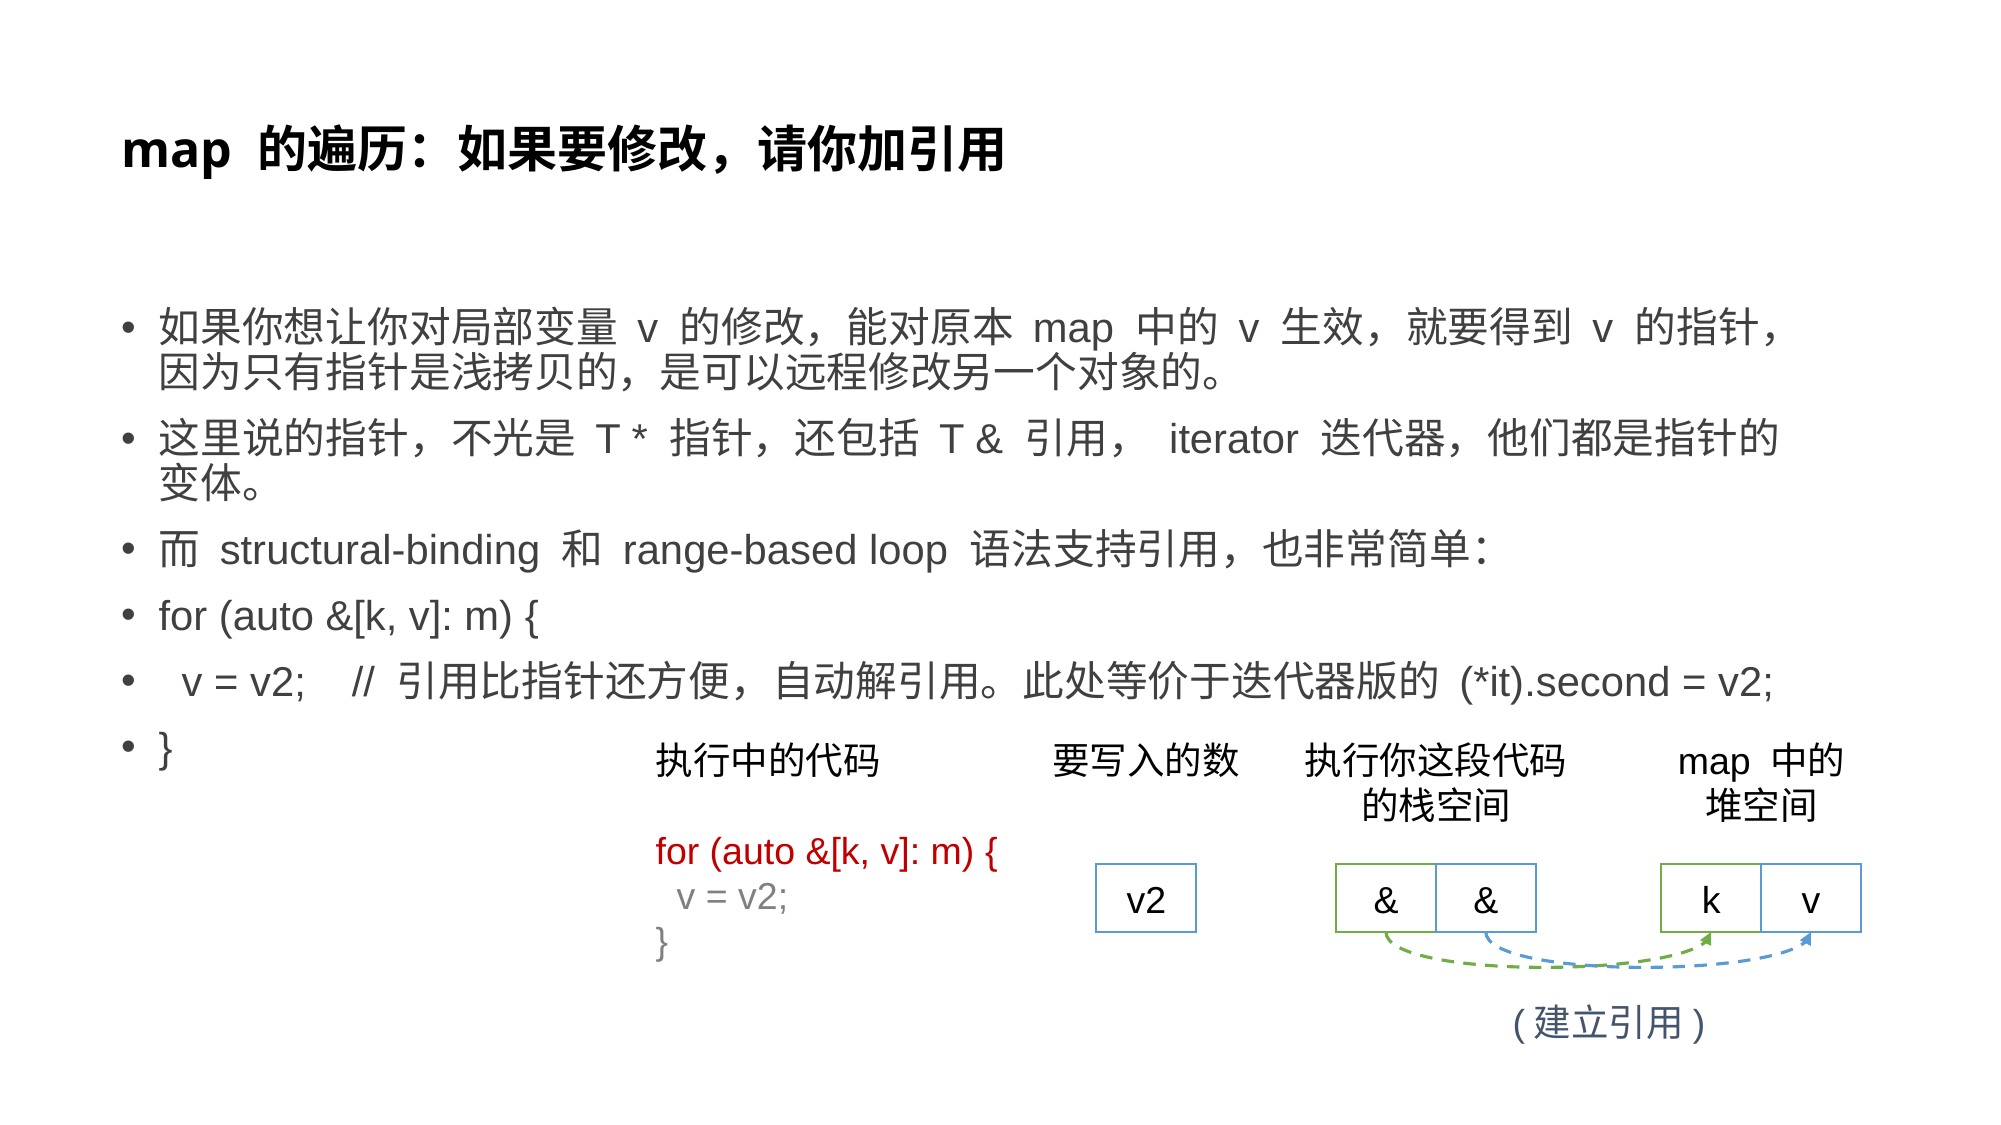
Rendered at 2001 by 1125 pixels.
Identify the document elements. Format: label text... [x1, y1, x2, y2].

text_box v2 [1095, 863, 1197, 933]
text_box 执行中的代码 for (auto &[k, v]: m) { v = v2; } [640, 729, 1013, 970]
text_box (建立引用) [1650, 991, 1721, 1052]
text_box 执行你这段代码 的栈空间 [1289, 729, 1583, 835]
text_box & [1335, 863, 1435, 933]
text_box (建立引用) [1497, 991, 1548, 1052]
text_box & [1435, 863, 1537, 933]
text_box (建立引用) [1550, 991, 1648, 1052]
text_box v [1760, 863, 1862, 933]
text_box 要写入的数 [1037, 729, 1255, 790]
title map 的遍历：如果要修改，请你加引用 [106, 42, 1832, 260]
text_box k [1660, 863, 1760, 933]
text_box map 中的 堆空间 [1663, 729, 1860, 835]
list 如果你想让你对局部变量 v 的修改，能对原本 map 中的 v 生效，就要得到 v 的指针，因为只有指针是浅拷贝的，是可以远程修改另一个对象的。 这里说的指针，不光是 T * 指针，还包括 T & 引用， iterator 迭代器，他们都是指针的变体。 而 structural-binding 和 range-based loop 语法支持引用，也非常简单： for (auto &[k, v]: m) { v = v2; // 引用比指针还方便，自动解引用。此处等价于迭代器版的 (*it).second = v2; } [106, 299, 1832, 1014]
